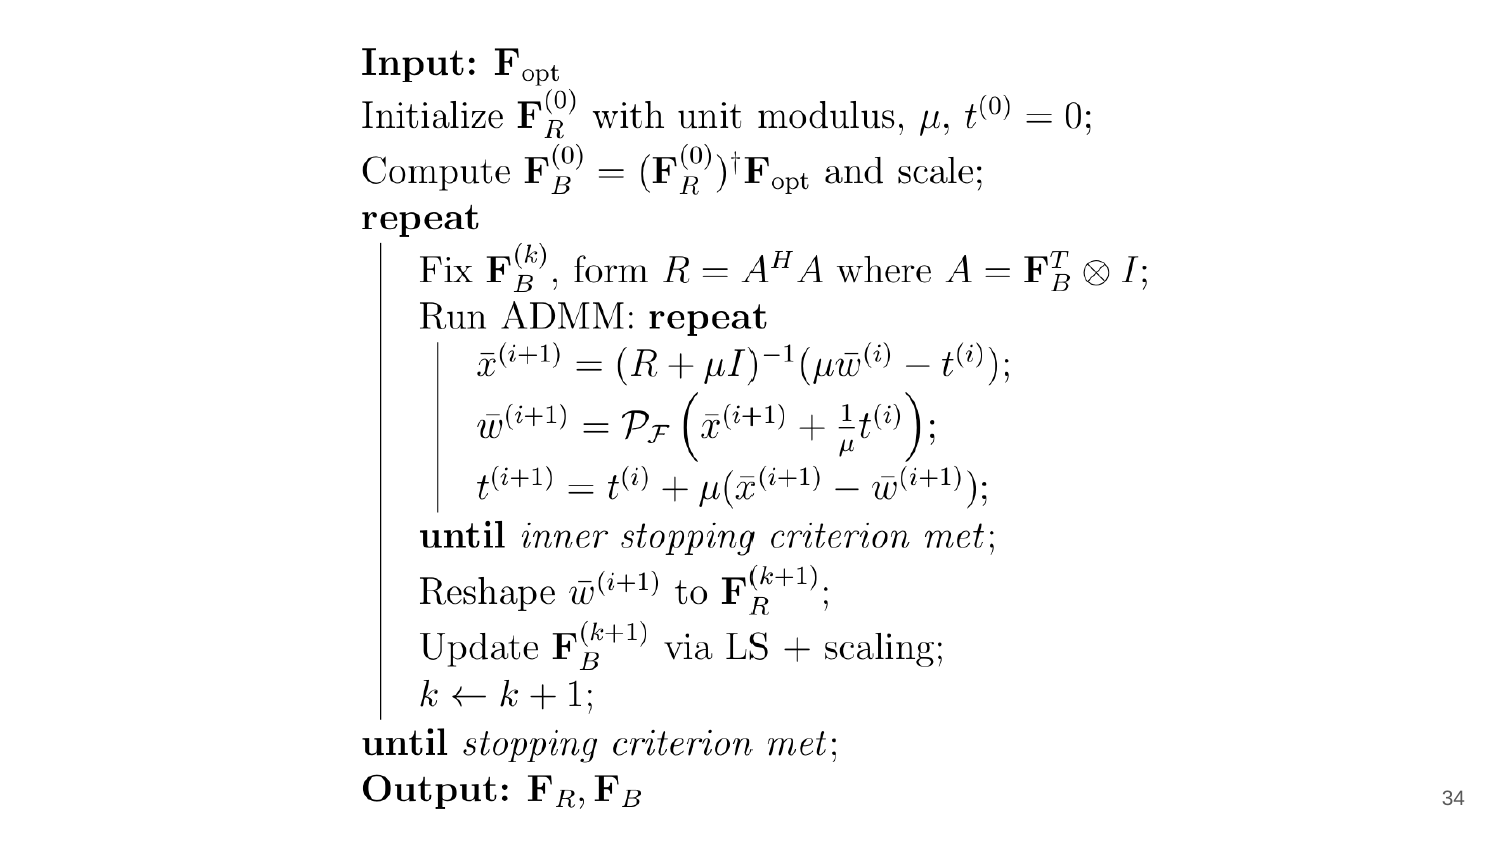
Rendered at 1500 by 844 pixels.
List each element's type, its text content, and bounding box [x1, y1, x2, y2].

picture [333, 24, 1167, 819]
slide_number 34 [1389, 764, 1480, 830]
